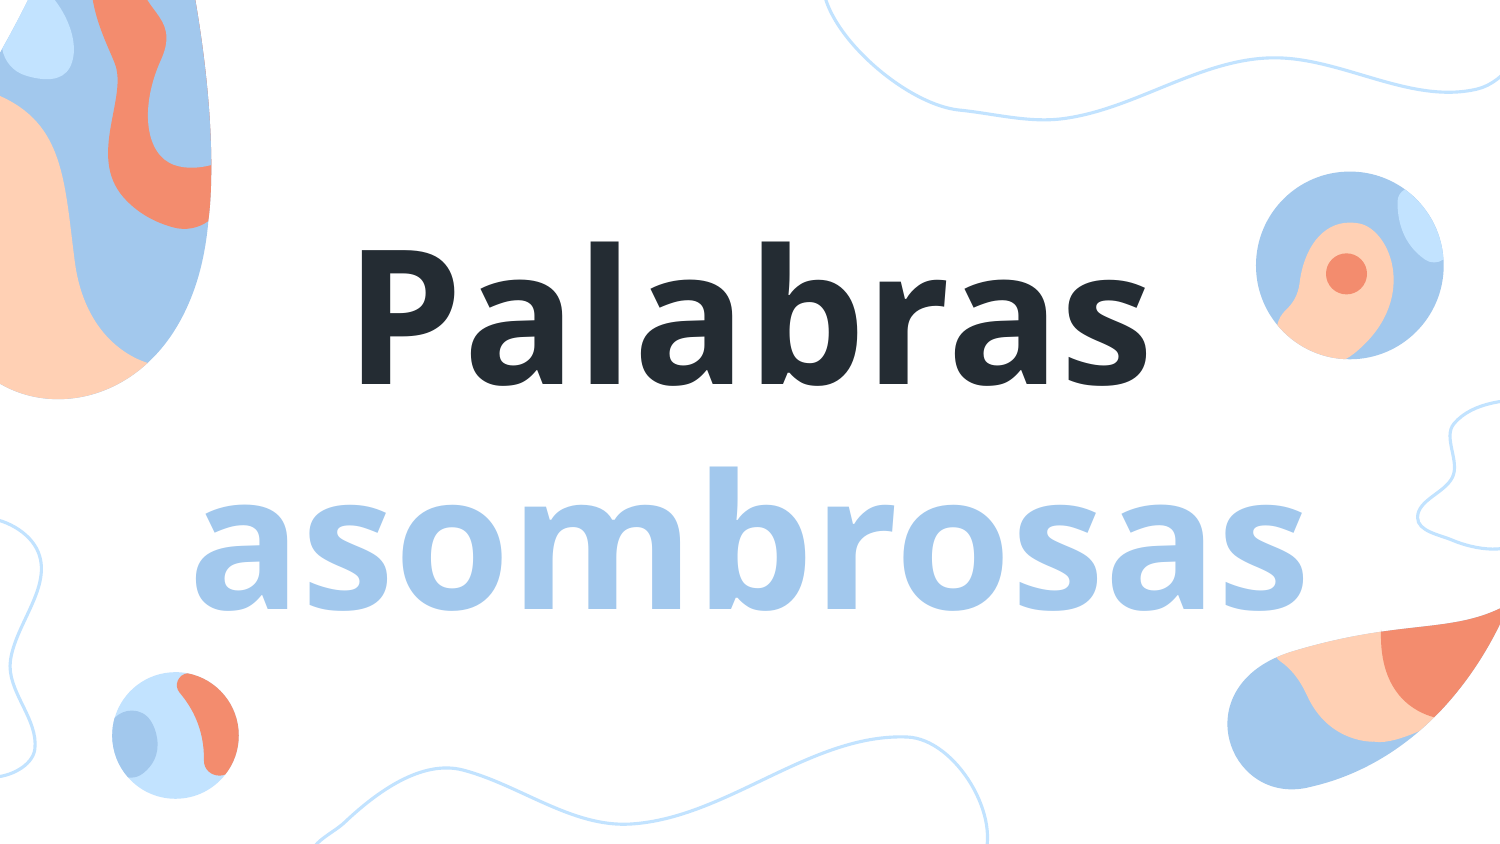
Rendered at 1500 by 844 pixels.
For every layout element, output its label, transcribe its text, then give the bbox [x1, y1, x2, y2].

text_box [111, 671, 240, 800]
title Palabras asombrosas [161, 171, 1339, 673]
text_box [0, 0, 442, 248]
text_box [1255, 171, 1444, 360]
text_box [1196, 623, 1500, 762]
